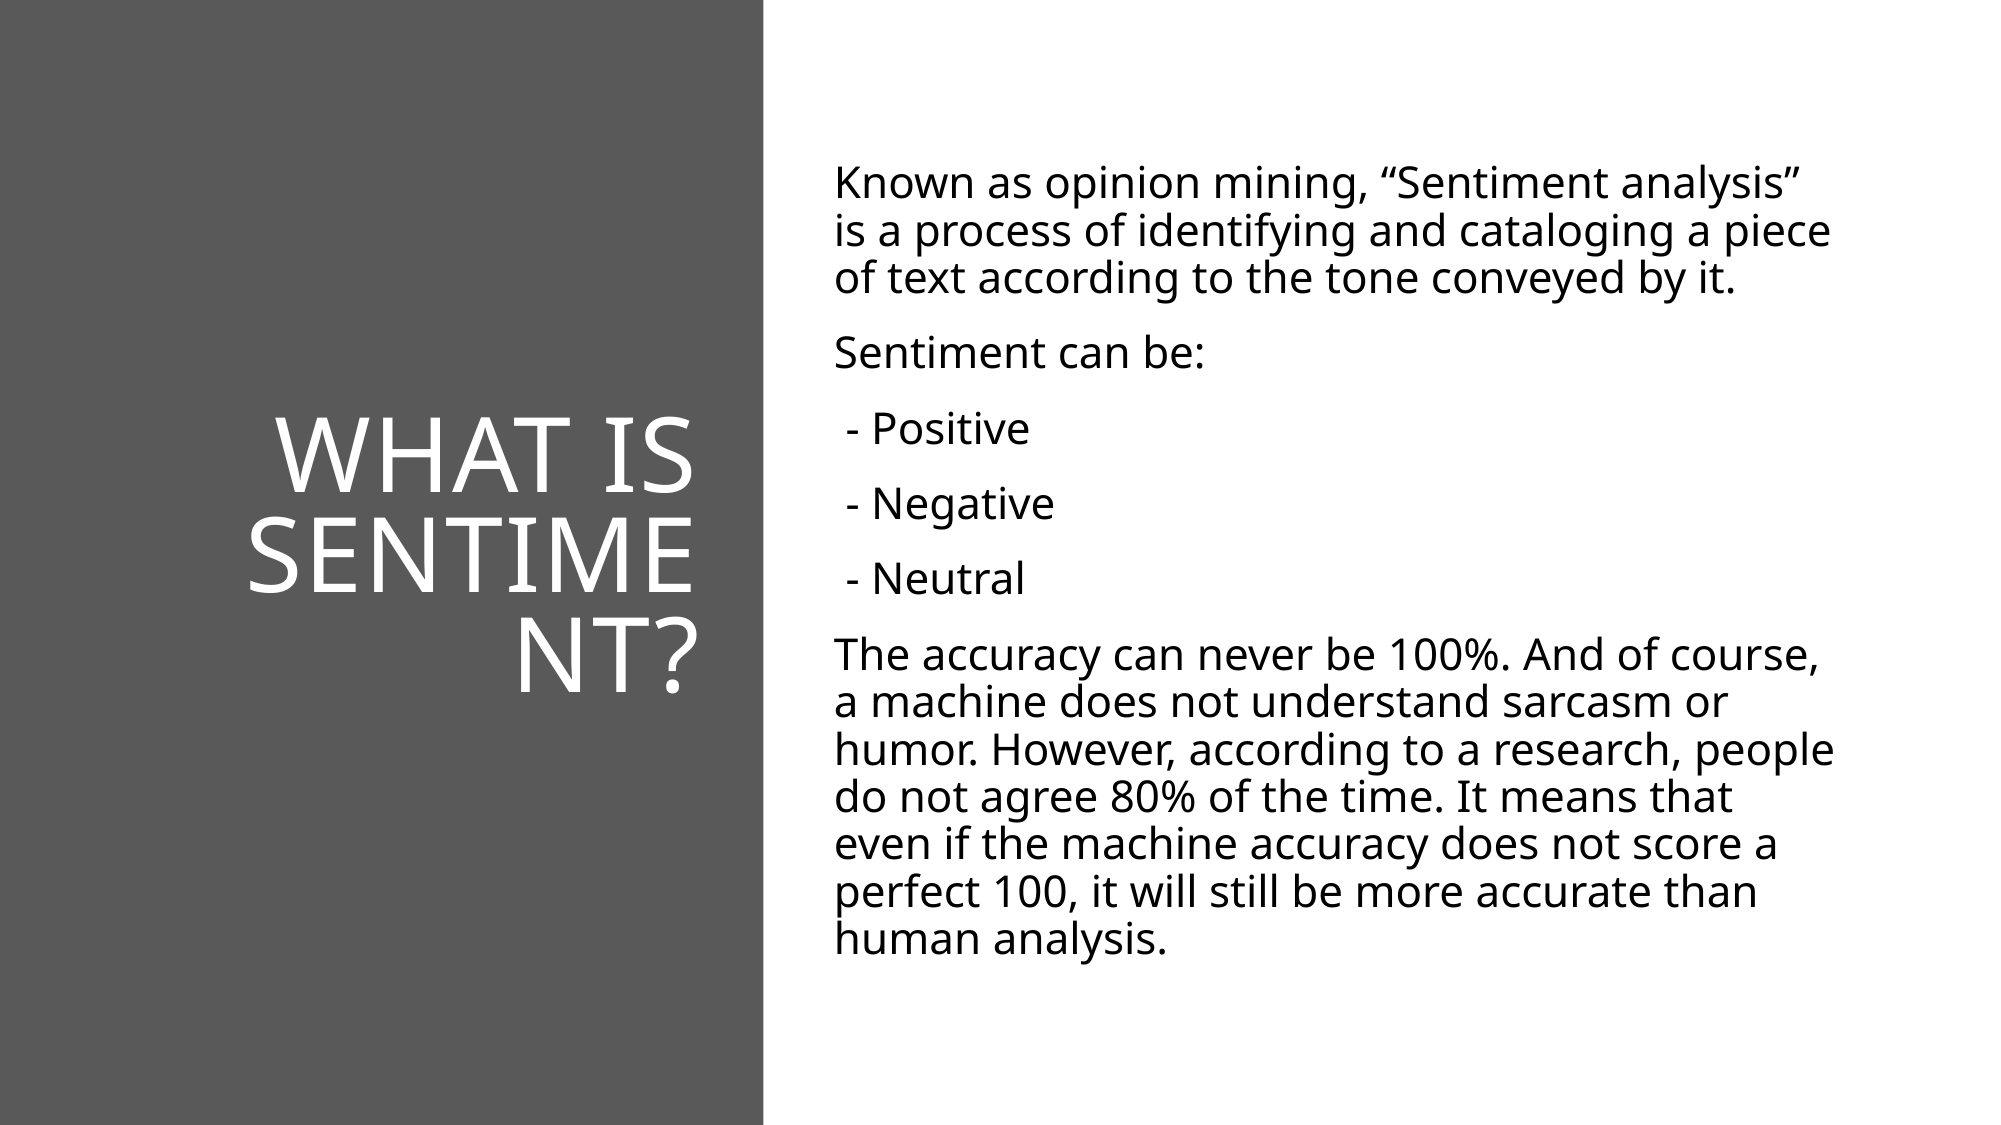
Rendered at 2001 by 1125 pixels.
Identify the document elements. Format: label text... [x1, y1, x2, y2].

list Known as opinion mining, “Sentiment analysis” is a process of identifying and cataloging a piece of text according to the tone conveyed by it. Sentiment can be: - Positive - Negative - Neutral The accuracy can never be 100%. And of course, a machine does not understand sarcasm or humor. However, according to a research, people do not agree 80% of the time. It means that even if the machine accuracy does not score a perfect 100, it will still be more accurate than human analysis. [812, 131, 1847, 993]
title What is sentiment? [158, 131, 715, 993]
text_box [765, 0, 2000, 1125]
text_box [0, 0, 765, 1125]
